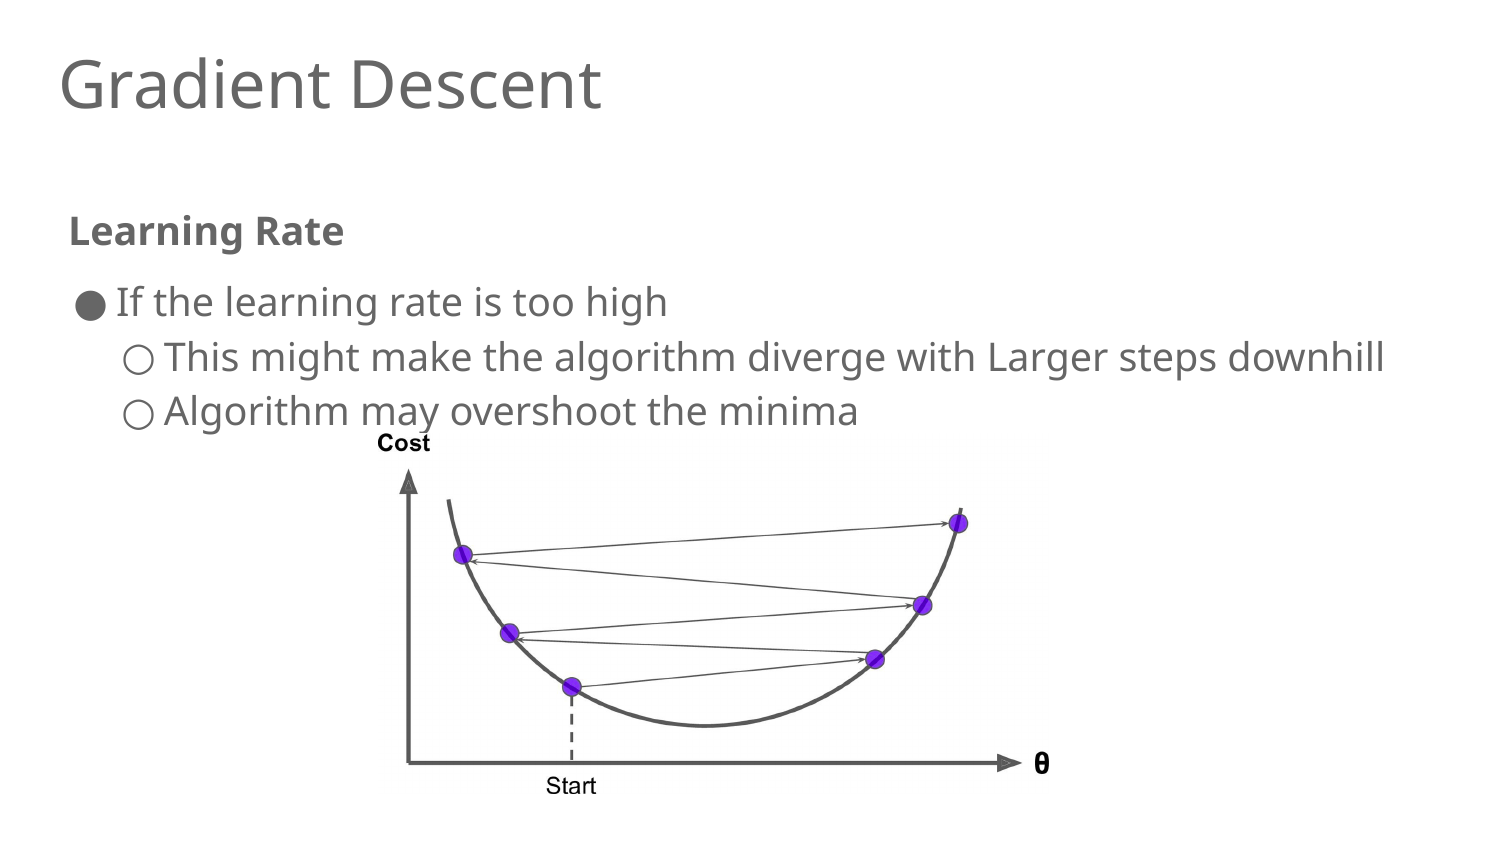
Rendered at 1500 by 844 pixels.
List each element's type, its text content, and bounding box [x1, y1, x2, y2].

text_box Gradient Descent [58, 36, 1442, 138]
picture [378, 433, 1050, 795]
text_box Learning Rate If the learning rate is too high This might make the algorithm diverge with Larger steps downhill Algorithm may overshoot the minima [58, 172, 1442, 460]
